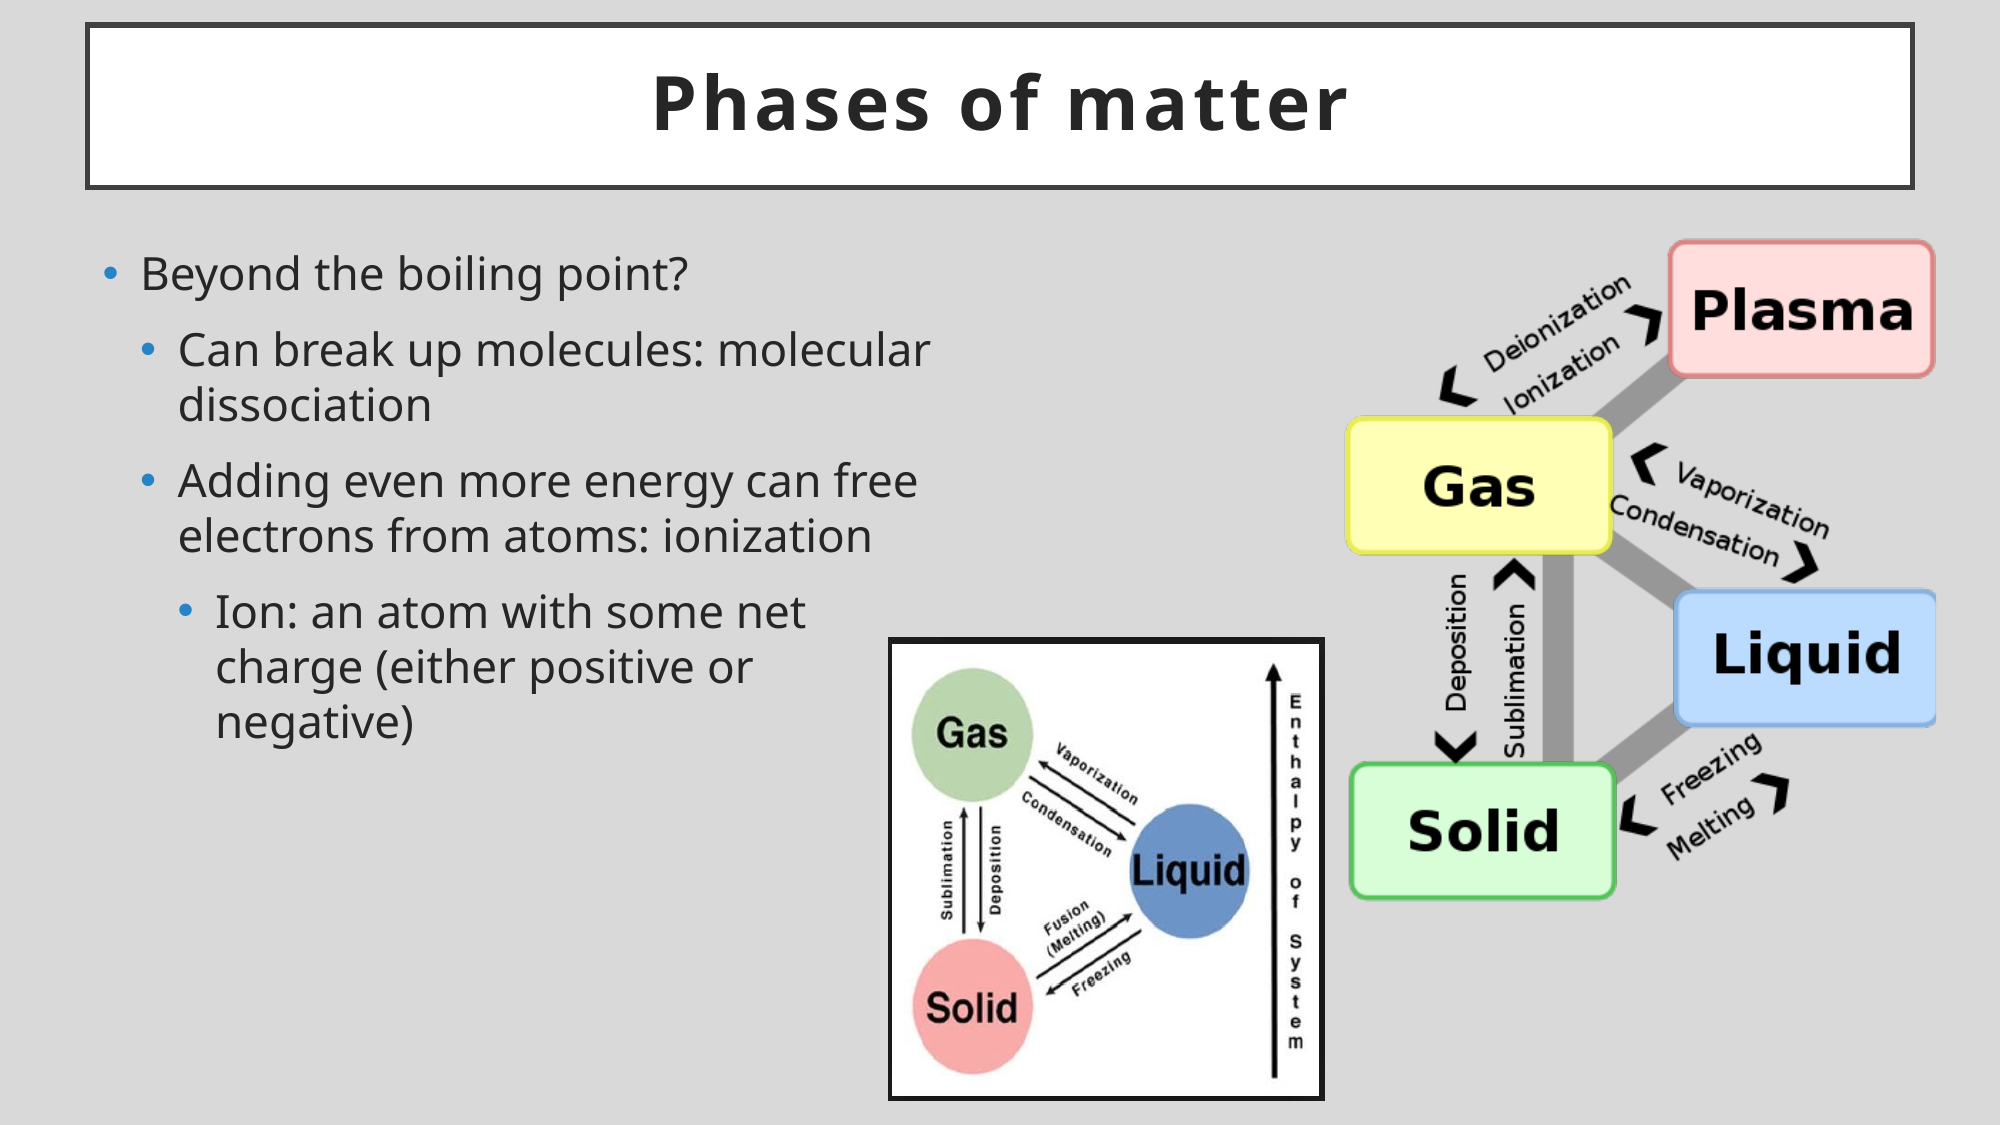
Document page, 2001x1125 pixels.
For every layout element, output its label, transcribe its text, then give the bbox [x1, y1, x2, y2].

title Phases of matter [85, 22, 1915, 190]
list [1324, 212, 1937, 917]
picture [888, 637, 1325, 1101]
list Beyond the boiling point? Can break up molecules: molecular dissociation Adding even more energy can free electrons from atoms: ionization Ion: an atom with some net charge (either positive or negative) [87, 237, 961, 942]
